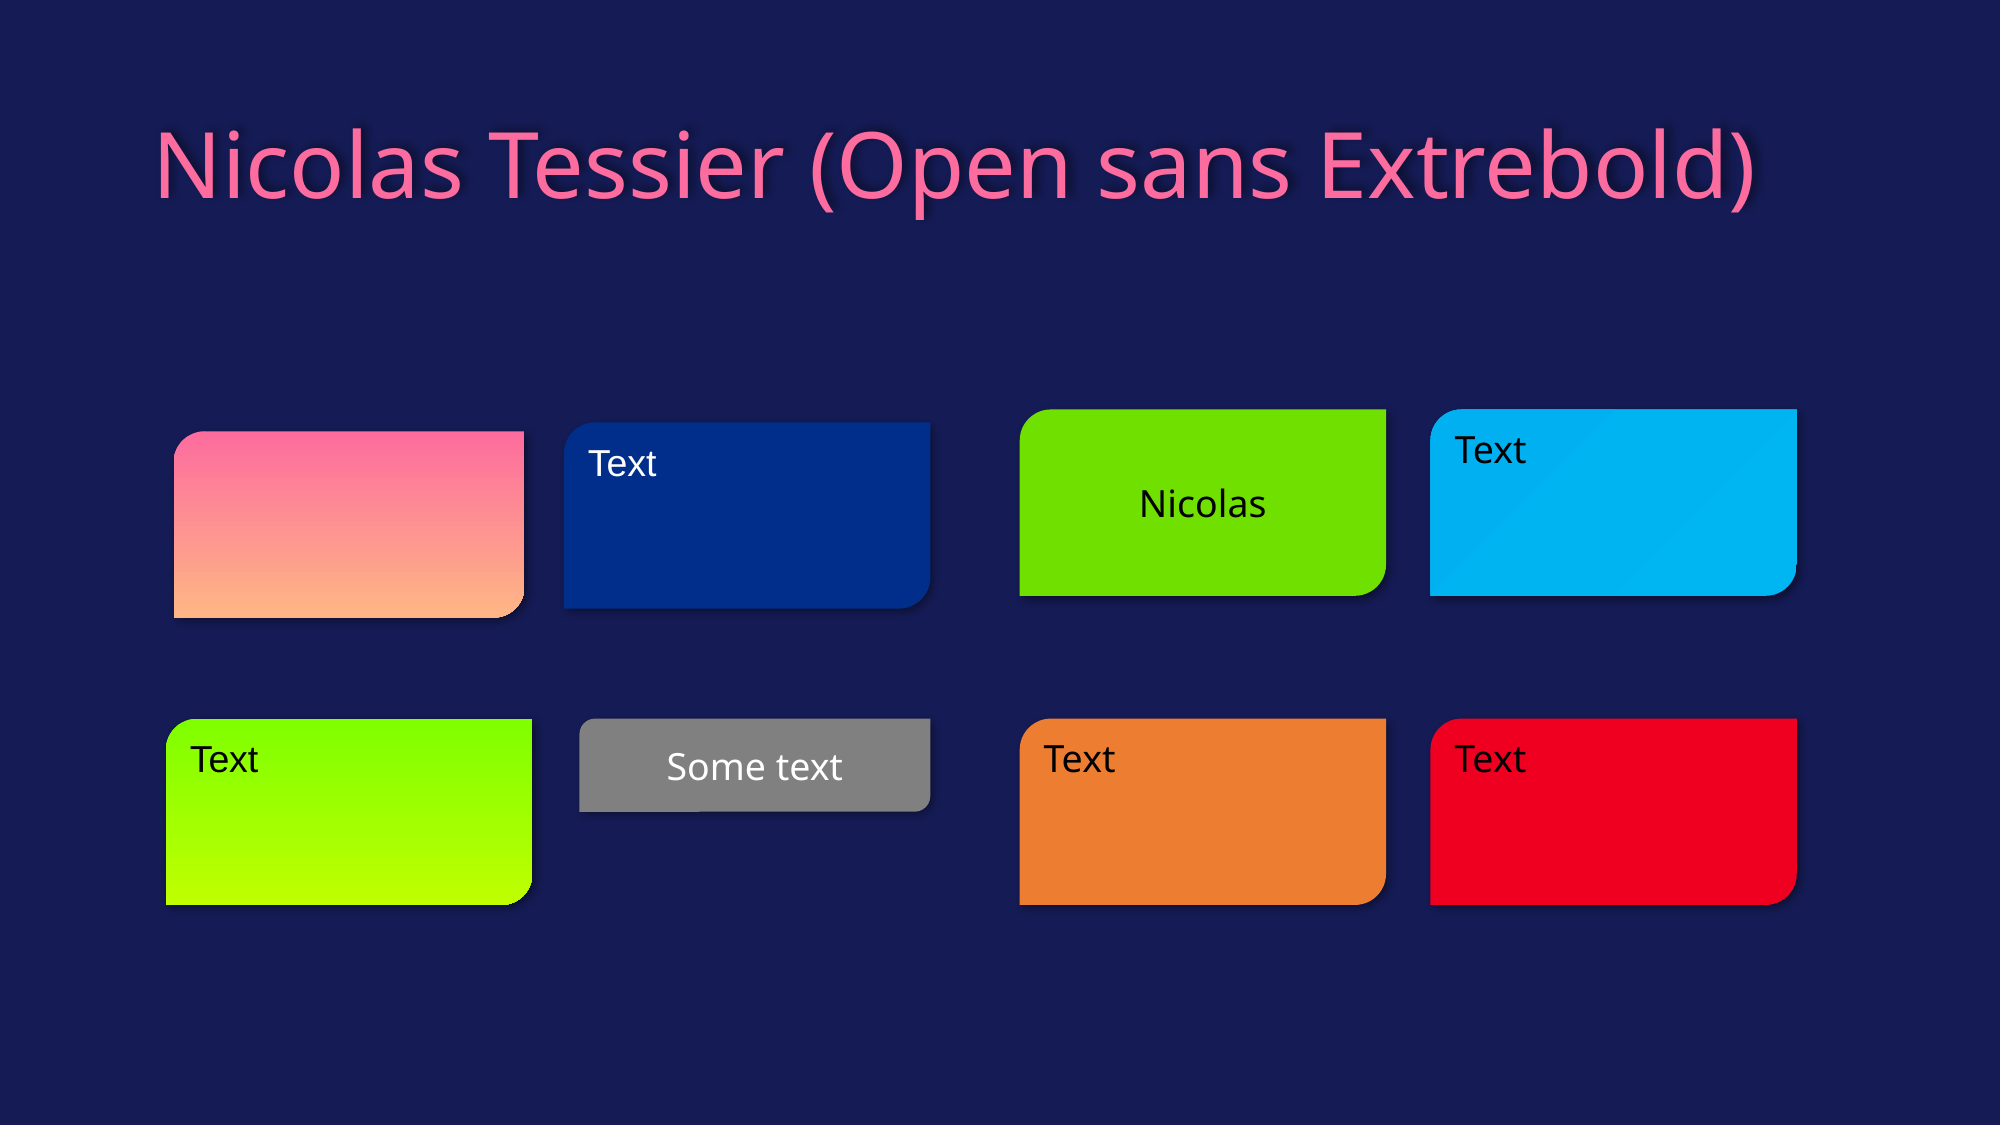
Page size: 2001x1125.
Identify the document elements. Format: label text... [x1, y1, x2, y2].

text_box Text [164, 717, 534, 906]
text_box Text [562, 421, 932, 610]
text_box Some text [578, 717, 932, 813]
title Nicolas Tessier (Open sans Extrebold) [137, 59, 1863, 278]
text_box [172, 430, 526, 619]
text_box Text [1018, 717, 1388, 906]
text_box Nicolas [1018, 408, 1388, 597]
text_box Text [1429, 408, 1798, 597]
text_box Text [1429, 717, 1798, 906]
